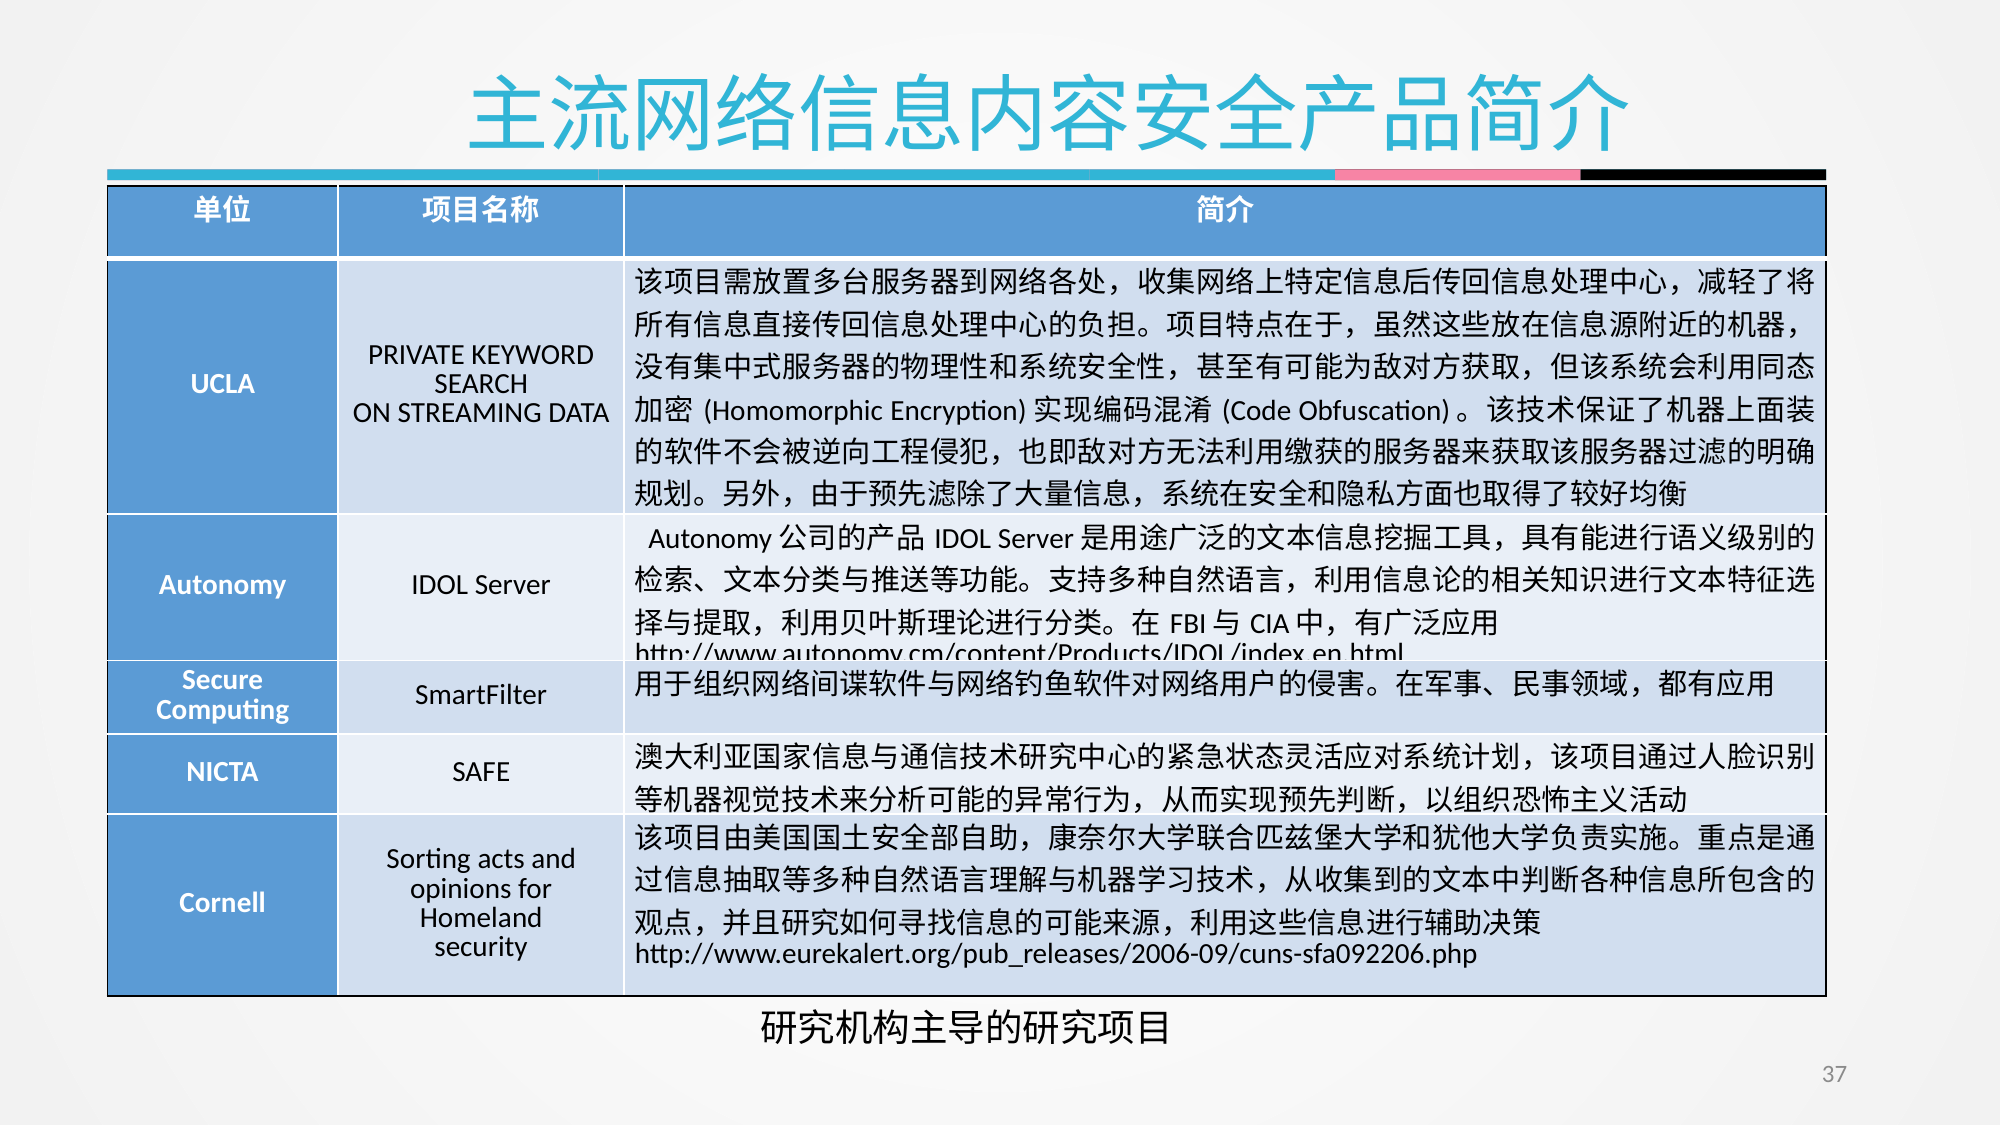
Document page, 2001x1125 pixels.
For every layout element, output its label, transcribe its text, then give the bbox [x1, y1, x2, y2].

table_cell SmartFilter [339, 661, 623, 733]
table_cell Cornell [108, 815, 337, 995]
text_box 主流网络信息内容安全产品简介 [450, 54, 1646, 169]
table_cell IDOL Server [339, 515, 623, 660]
table_cell SAFE [339, 735, 623, 813]
table_cell Sorting acts and opinions for Homeland security [339, 815, 623, 995]
table_cell 用于组织网络间谍软件与网络钓鱼软件对网络用户的侵害。在军事、民事领域，都有应用 [625, 661, 1825, 733]
table_cell PRIVATE KEYWORD SEARCH ON STREAMING DATA [339, 261, 623, 513]
slide_number 37 [1412, 1042, 1863, 1103]
table_cell Secure Computing [108, 661, 337, 733]
table_cell 该项目由美国国土安全部自助，康奈尔大学联合匹兹堡大学和犹他大学负责实施。重点是通过信息抽取等多种自然语言理解与机器学习技术，从收集到的文本中判断各种信息所包含的观点，并且研究如何寻找信息的可能来源，利用这些信息进行辅助决策 http://www.eurekalert.org/pub_releases/2006-09/cuns-sfa092206.php [625, 815, 1825, 995]
table_header 单位 [108, 187, 337, 256]
table_cell Autonomy [108, 515, 337, 660]
table_cell NICTA [108, 735, 337, 813]
table_cell UCLA [108, 261, 337, 513]
table_cell Autonomy公司的产品IDOL Server是用途广泛的文本信息挖掘工具，具有能进行语义级别的检索、文本分类与推送等功能。支持多种自然语言，利用信息论的相关知识进行文本特征选择与提取，利用贝叶斯理论进行分类。在FBI与CIA中，有广泛应用 http://www.autonomy.cm/content/Products/IDOL/index.en.html [625, 515, 1825, 660]
table_header 简介 [625, 187, 1825, 256]
table_cell 澳大利亚国家信息与通信技术研究中心的紧急状态灵活应对系统计划，该项目通过人脸识别等机器视觉技术来分析可能的异常行为，从而实现预先判断，以组织恐怖主义活动 [625, 735, 1825, 813]
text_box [107, 169, 1827, 181]
text_box 研究机构主导的研究项目 [745, 997, 1188, 1057]
table_header 项目名称 [339, 187, 623, 256]
table_cell 该项目需放置多台服务器到网络各处，收集网络上特定信息后传回信息处理中心，减轻了将所有信息直接传回信息处理中心的负担。项目特点在于，虽然这些放在信息源附近的机器，没有集中式服务器的物理性和系统安全性，甚至有可能为敌对方获取，但该系统会利用同态加密(Homomorphic Encryption)实现编码混淆(Code Obfuscation)。该技术保证了机器上面装的软件不会被逆向工程侵犯，也即敌对方无法利用缴获的服务器来获取该服务器过滤的明确规划。另外，由于预先滤除了大量信息，系统在安全和隐私方面也取得了较好均衡 http://www.research.ucla.edu/tech/ucla05-487.htm [625, 261, 1825, 513]
